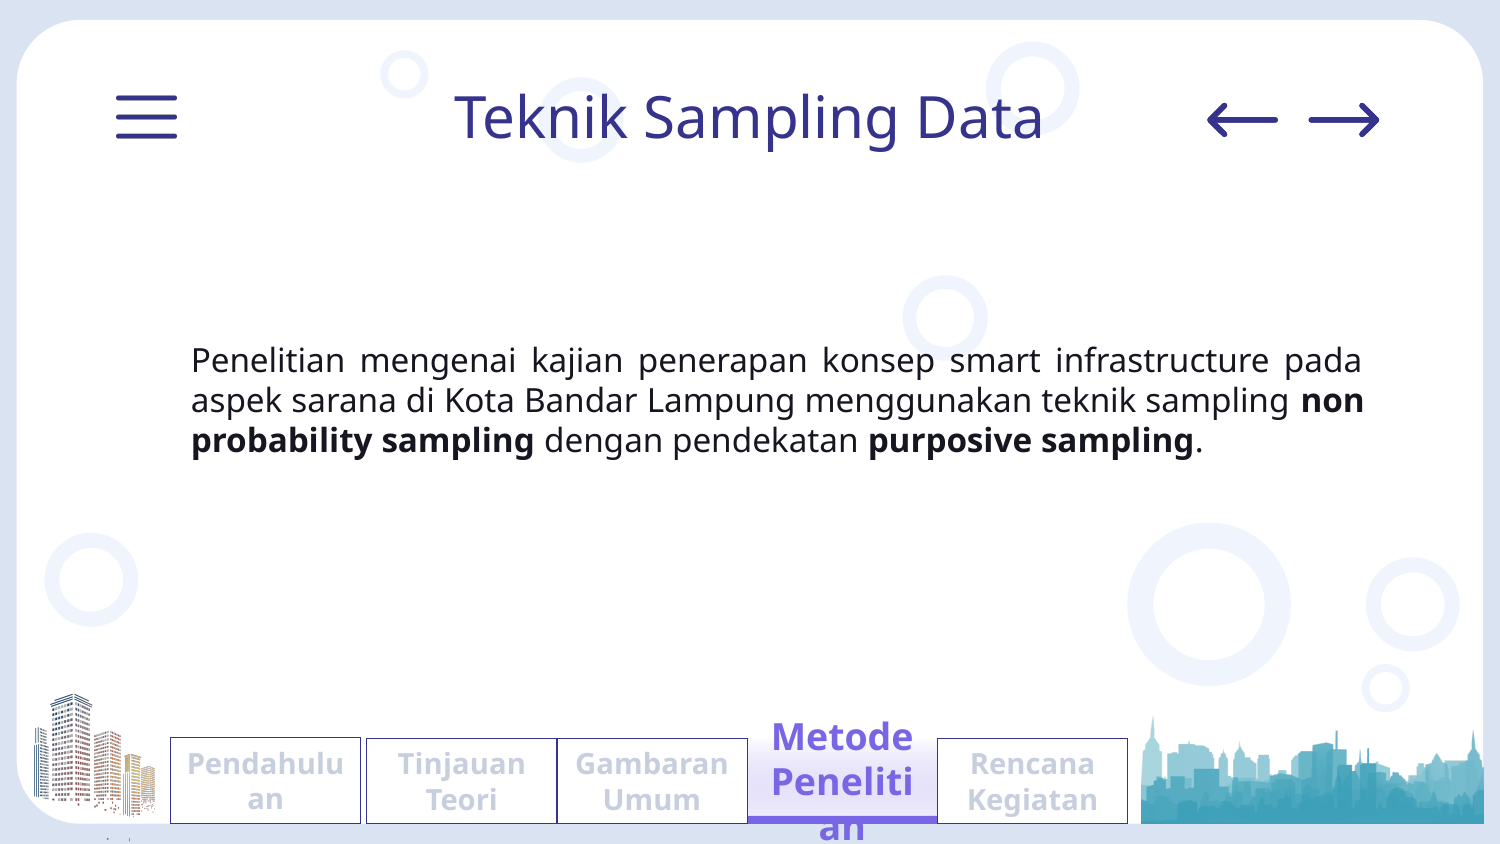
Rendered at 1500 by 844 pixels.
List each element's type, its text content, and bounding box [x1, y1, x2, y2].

text_box Metode Penelitian [748, 738, 937, 815]
text_box Rencana Kegiatan [937, 738, 1128, 824]
text_box [748, 815, 937, 824]
text_box Pendahuluan [170, 737, 361, 824]
picture [1141, 707, 1484, 824]
text_box Tinjauan Teori [366, 738, 557, 824]
picture [116, 95, 177, 139]
list Penelitian mengenai kajian penerapan konsep smart infrastructure pada aspek sarana di Kota Bandar Lampung menggunakan teknik sampling non probability sampling dengan pendekatan purposive sampling. [152, 197, 532, 602]
list Penelitian mengenai kajian penerapan konsep smart infrastructure pada aspek sarana di Kota Bandar Lampung menggunakan teknik sampling non probability sampling dengan pendekatan purposive sampling. [1296, 197, 1380, 602]
text_box Gambaran Umum [557, 738, 748, 824]
text_box Teknik Sampling Data [116, 72, 1383, 167]
picture [33, 687, 157, 844]
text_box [537, 76, 1292, 687]
